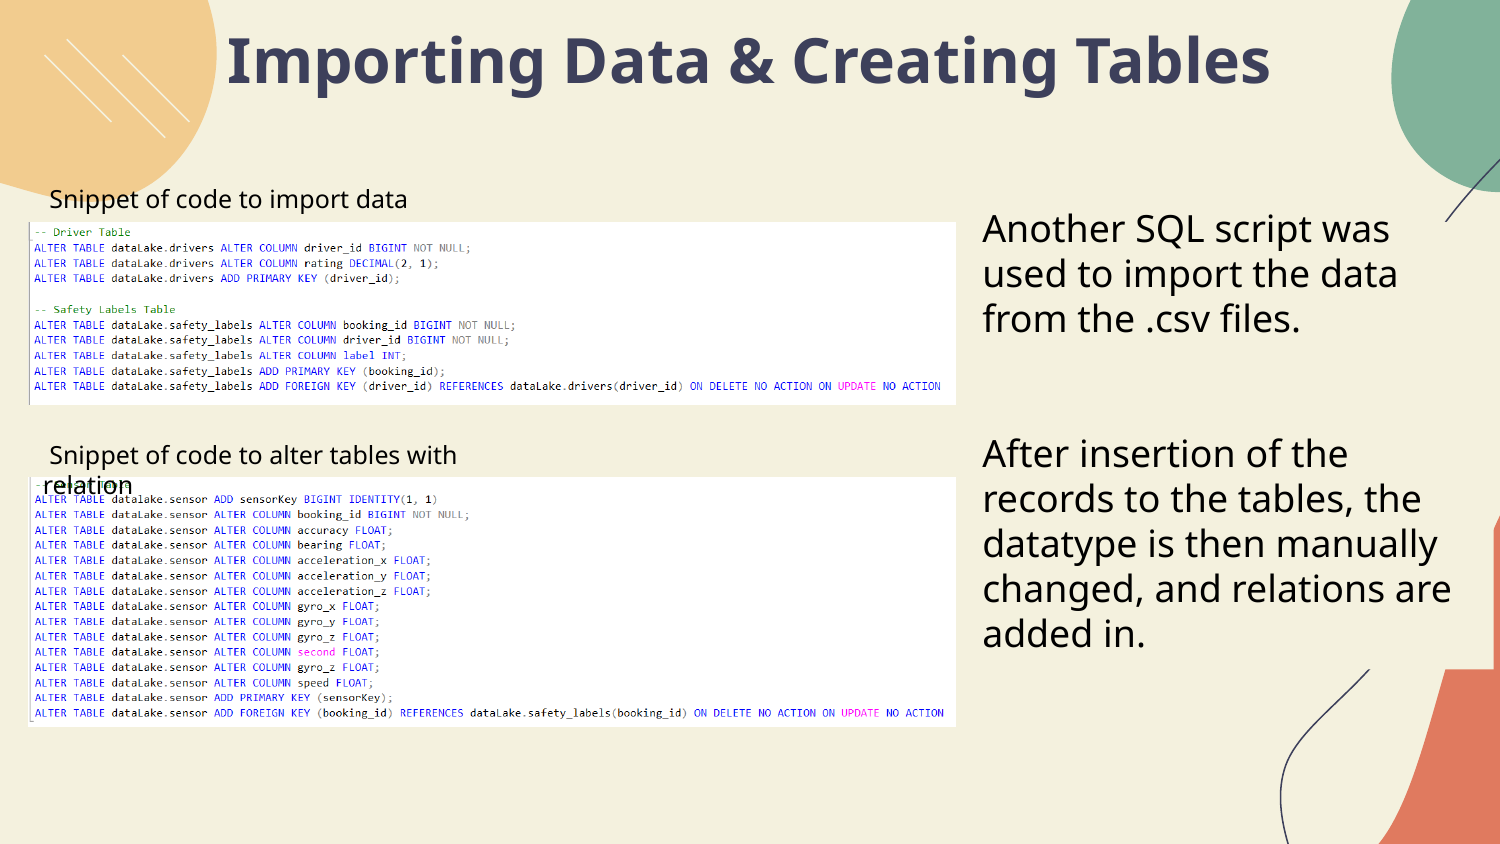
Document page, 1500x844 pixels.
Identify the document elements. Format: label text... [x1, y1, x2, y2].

text_box Snippet of code to import data [28, 176, 555, 220]
title Importing Data & Creating Tables [116, 6, 1383, 101]
picture [27, 222, 956, 405]
text_box Another SQL script was used to import the data from the .csv files. After insertion of the records to the tables, the datatype is then manually changed, and relations are added in. [965, 220, 1496, 672]
text_box Snippet of code to alter tables with relation [28, 431, 555, 475]
picture [27, 476, 956, 727]
